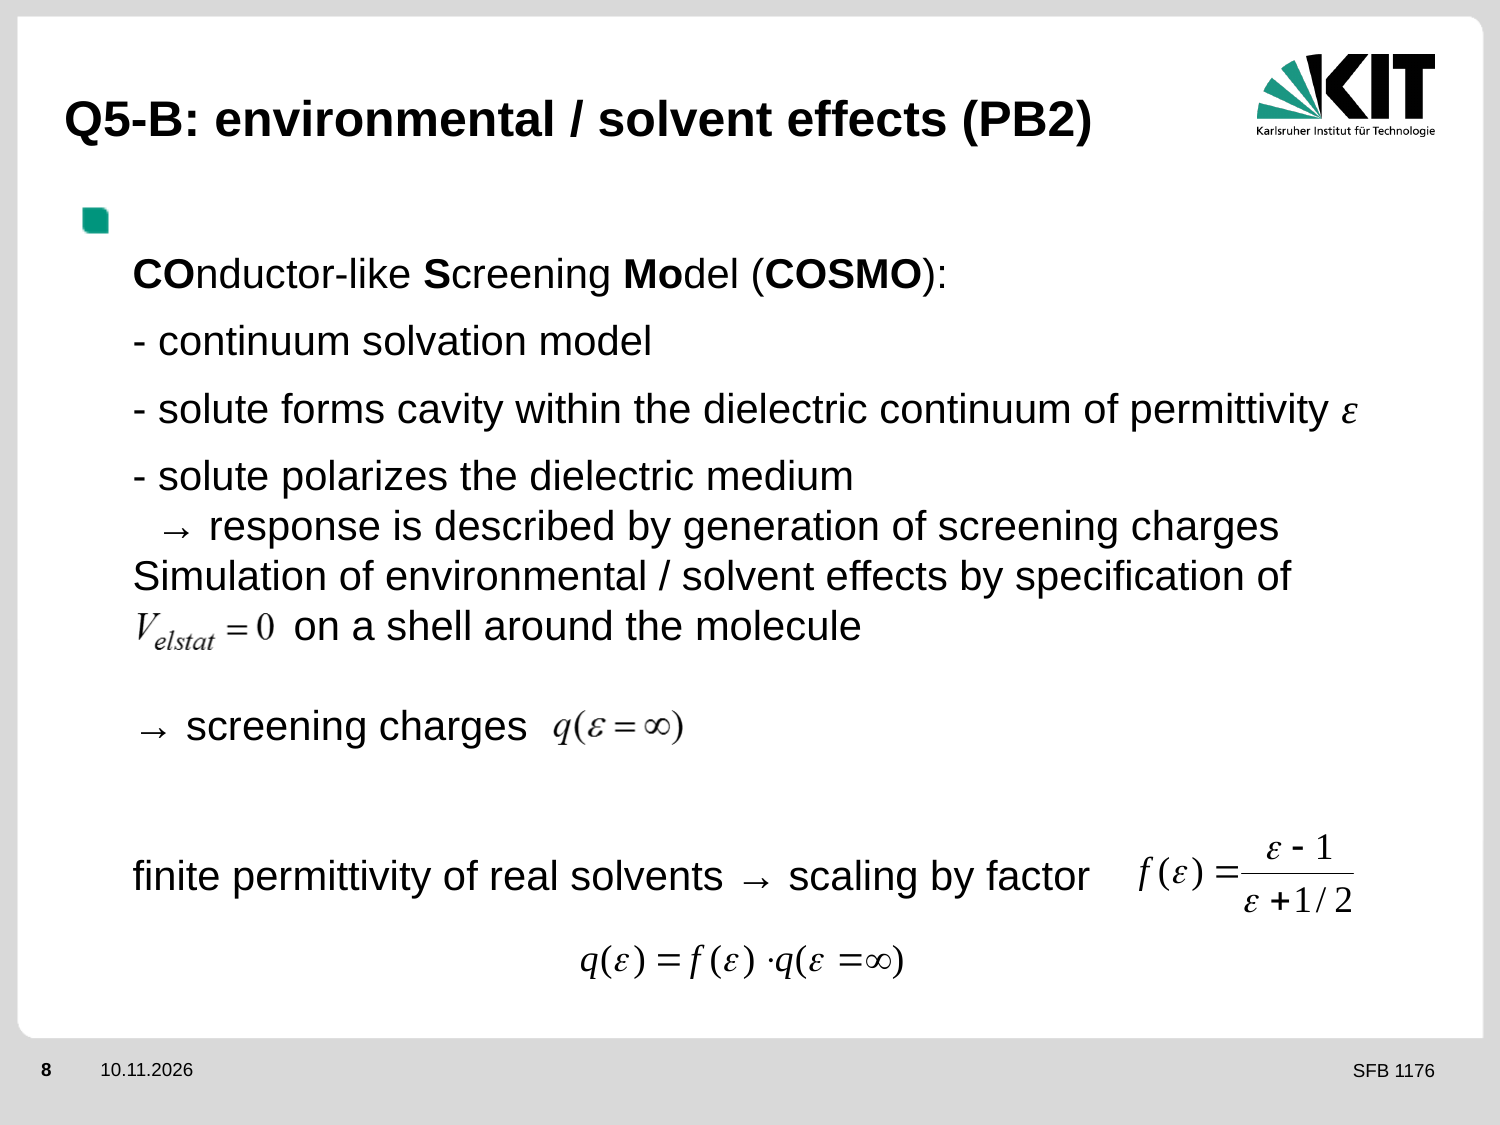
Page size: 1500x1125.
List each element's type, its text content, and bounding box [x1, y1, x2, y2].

picture [0, 0, 1500, 1125]
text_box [1127, 826, 1360, 919]
title Q5-B: environmental / solvent effects (PB2) [64, 54, 1420, 147]
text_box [576, 940, 908, 985]
text_box COnductor-like Screening Model (COSMO): - continuum solvation model - solute forms cavity within the dielectric continuum of permittivity ε - solute polarizes the dielectric medium → response is described by generation of screening charges Simulation of environmental / solvent effects by specification of on a shell around the molecule → screening charges finite permittivity of real solvents → scaling by factor [81, 196, 1452, 1000]
